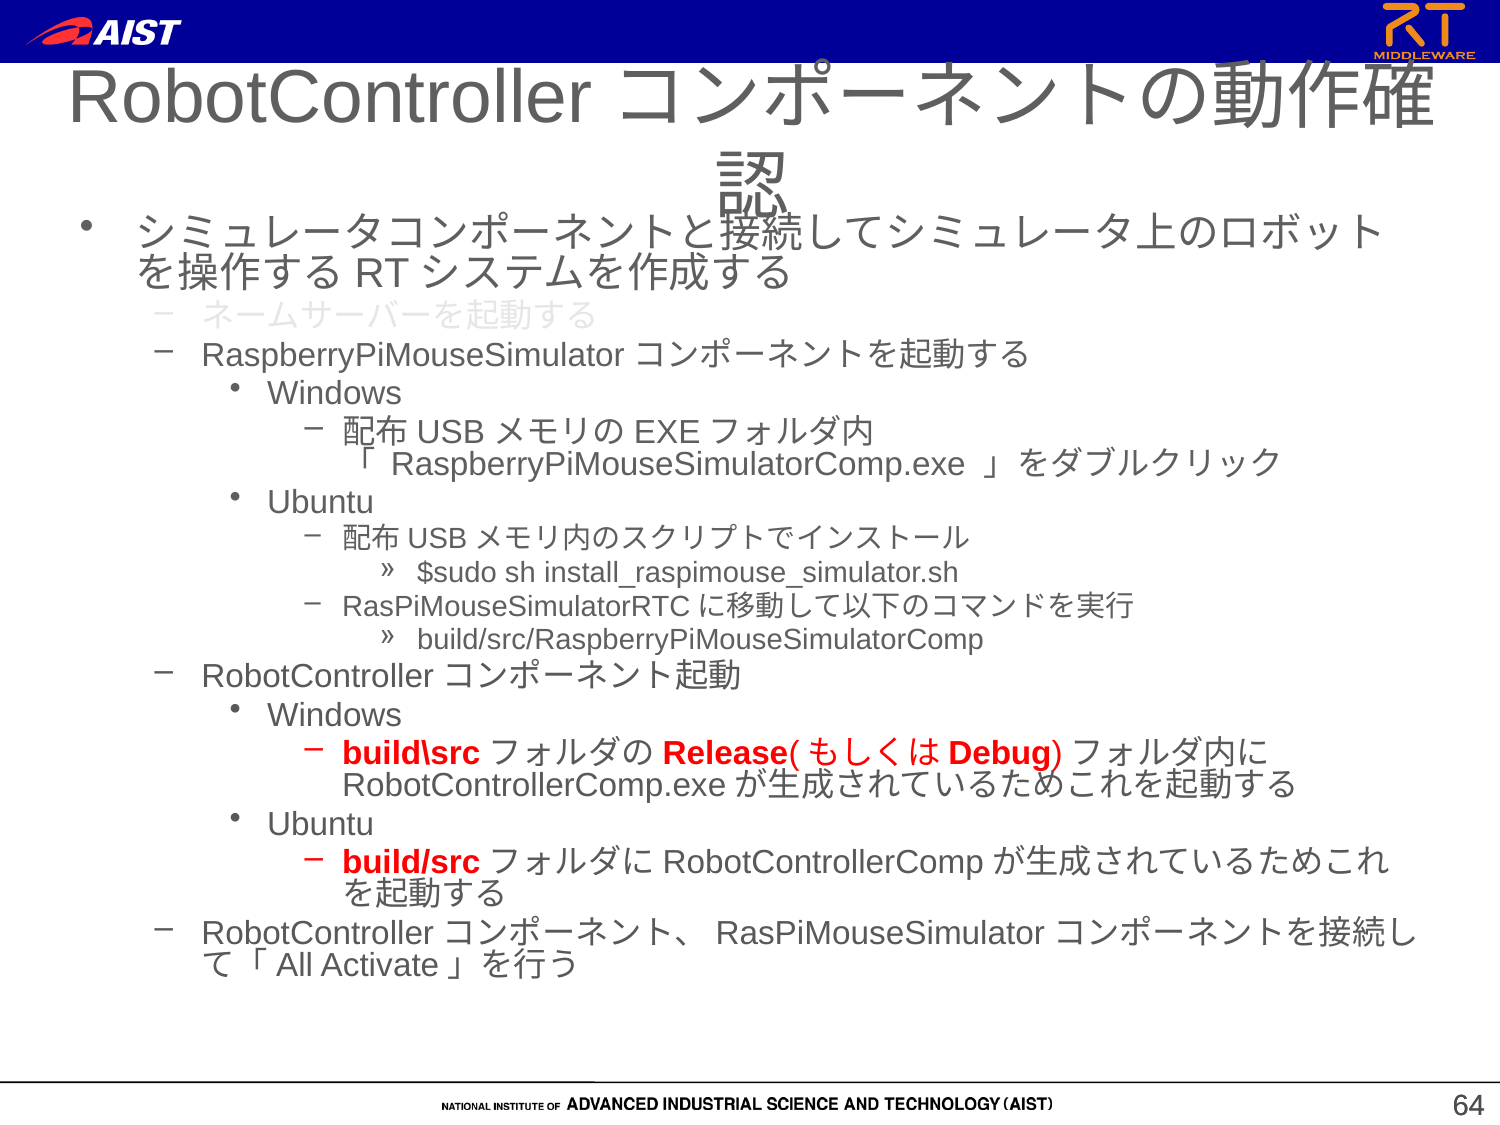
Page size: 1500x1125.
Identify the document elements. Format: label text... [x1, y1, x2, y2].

title RobotControllerコンポーネントの動作確認 [29, 66, 1474, 208]
text_box 64 [1149, 1078, 1500, 1125]
picture [0, 0, 1500, 63]
text_box シミュレータコンポーネントと接続してシミュレータ上のロボットを操作するRTシステムを作成する ネームサーバーを起動する RaspberryPiMouseSimulatorコンポーネントを起動する Windows 配布USBメモリのEXEフォルダ内「 RaspberryPiMouseSimulatorComp.exe 」をダブルクリック Ubuntu 配布USBメモリ内のスクリプトでインストール $sudo sh install_raspimouse_simulator.sh RasPiMouseSimulatorRTCに移動して以下のコマンドを実行 build/src/RaspberryPiMouseSimulatorComp RobotControllerコンポーネント起動 Windows build\srcフォルダのRelease(もしくはDebug)フォルダ内にRobotControllerComp.exeが生成されているためこれを起動する Ubuntu build/srcフォルダにRobotControllerCompが生成されているためこれを起動する RobotControllerコンポーネント、RasPiMouseSimulatorコンポーネントを接続して「All Activate」を行う [64, 208, 1439, 1043]
picture [442, 1097, 1052, 1110]
